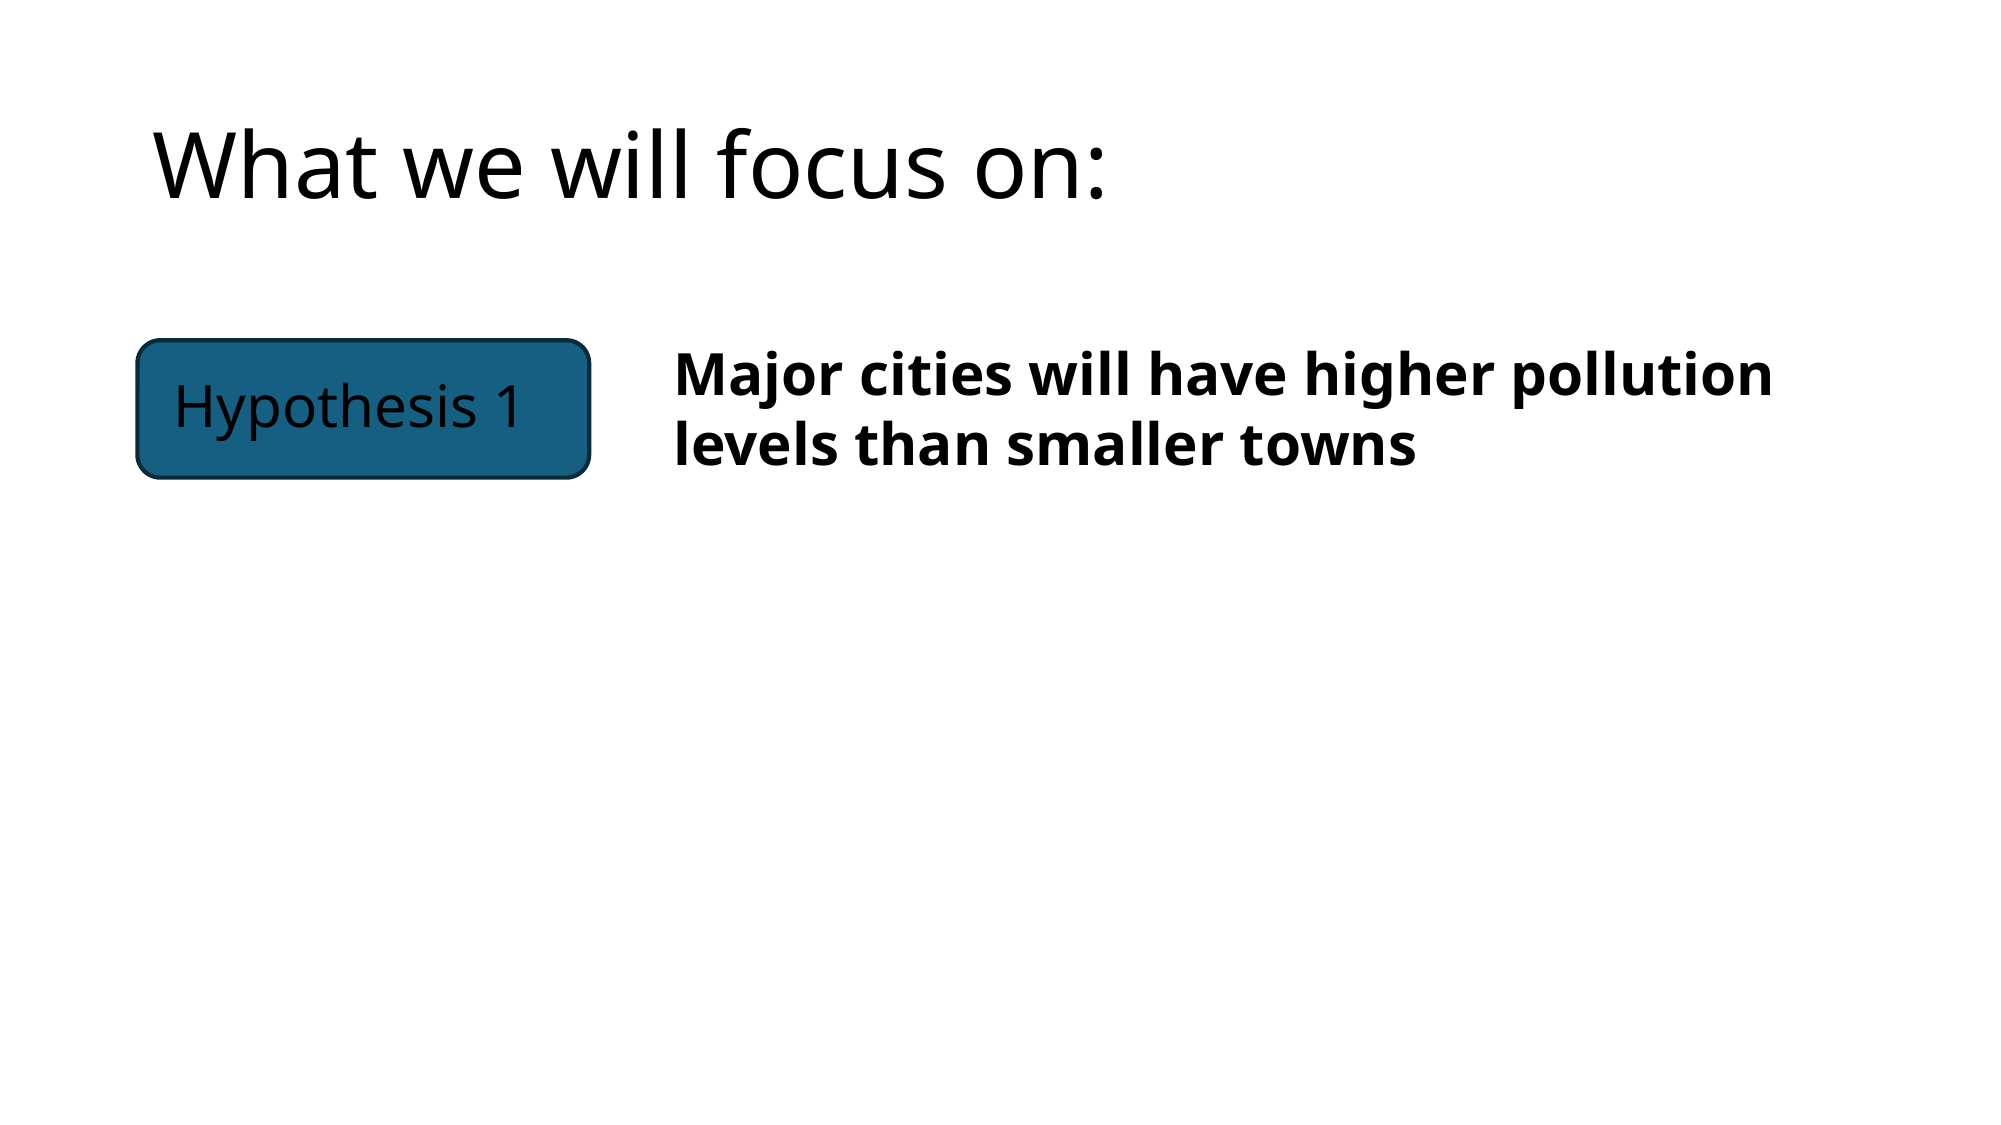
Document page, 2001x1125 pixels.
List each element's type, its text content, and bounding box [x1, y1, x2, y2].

title What we will focus on: [137, 59, 1863, 278]
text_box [137, 339, 590, 478]
text_box Major cities will have higher pollution levels than smaller towns [658, 329, 1927, 485]
